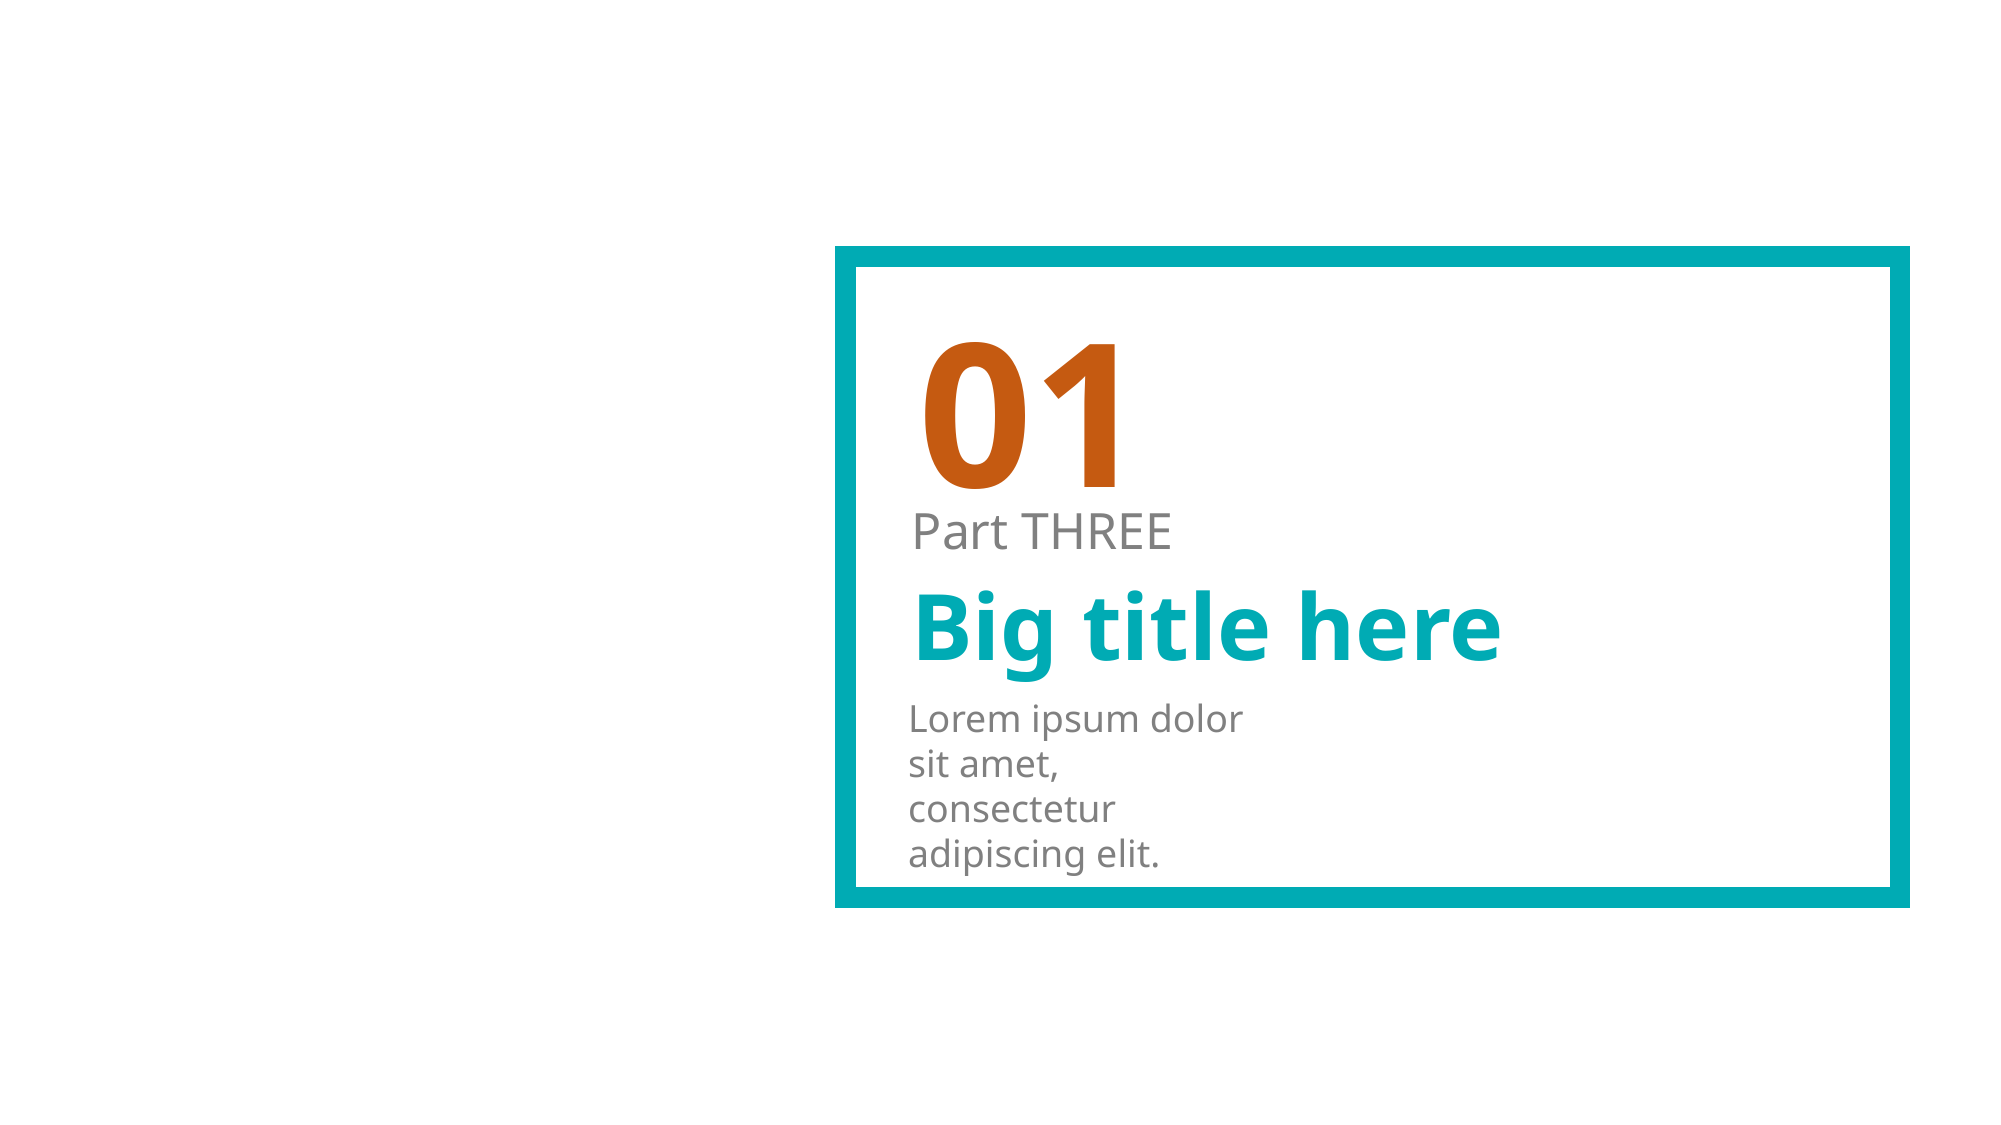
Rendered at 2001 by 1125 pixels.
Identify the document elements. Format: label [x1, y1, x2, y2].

text_box [845, 255, 1901, 899]
